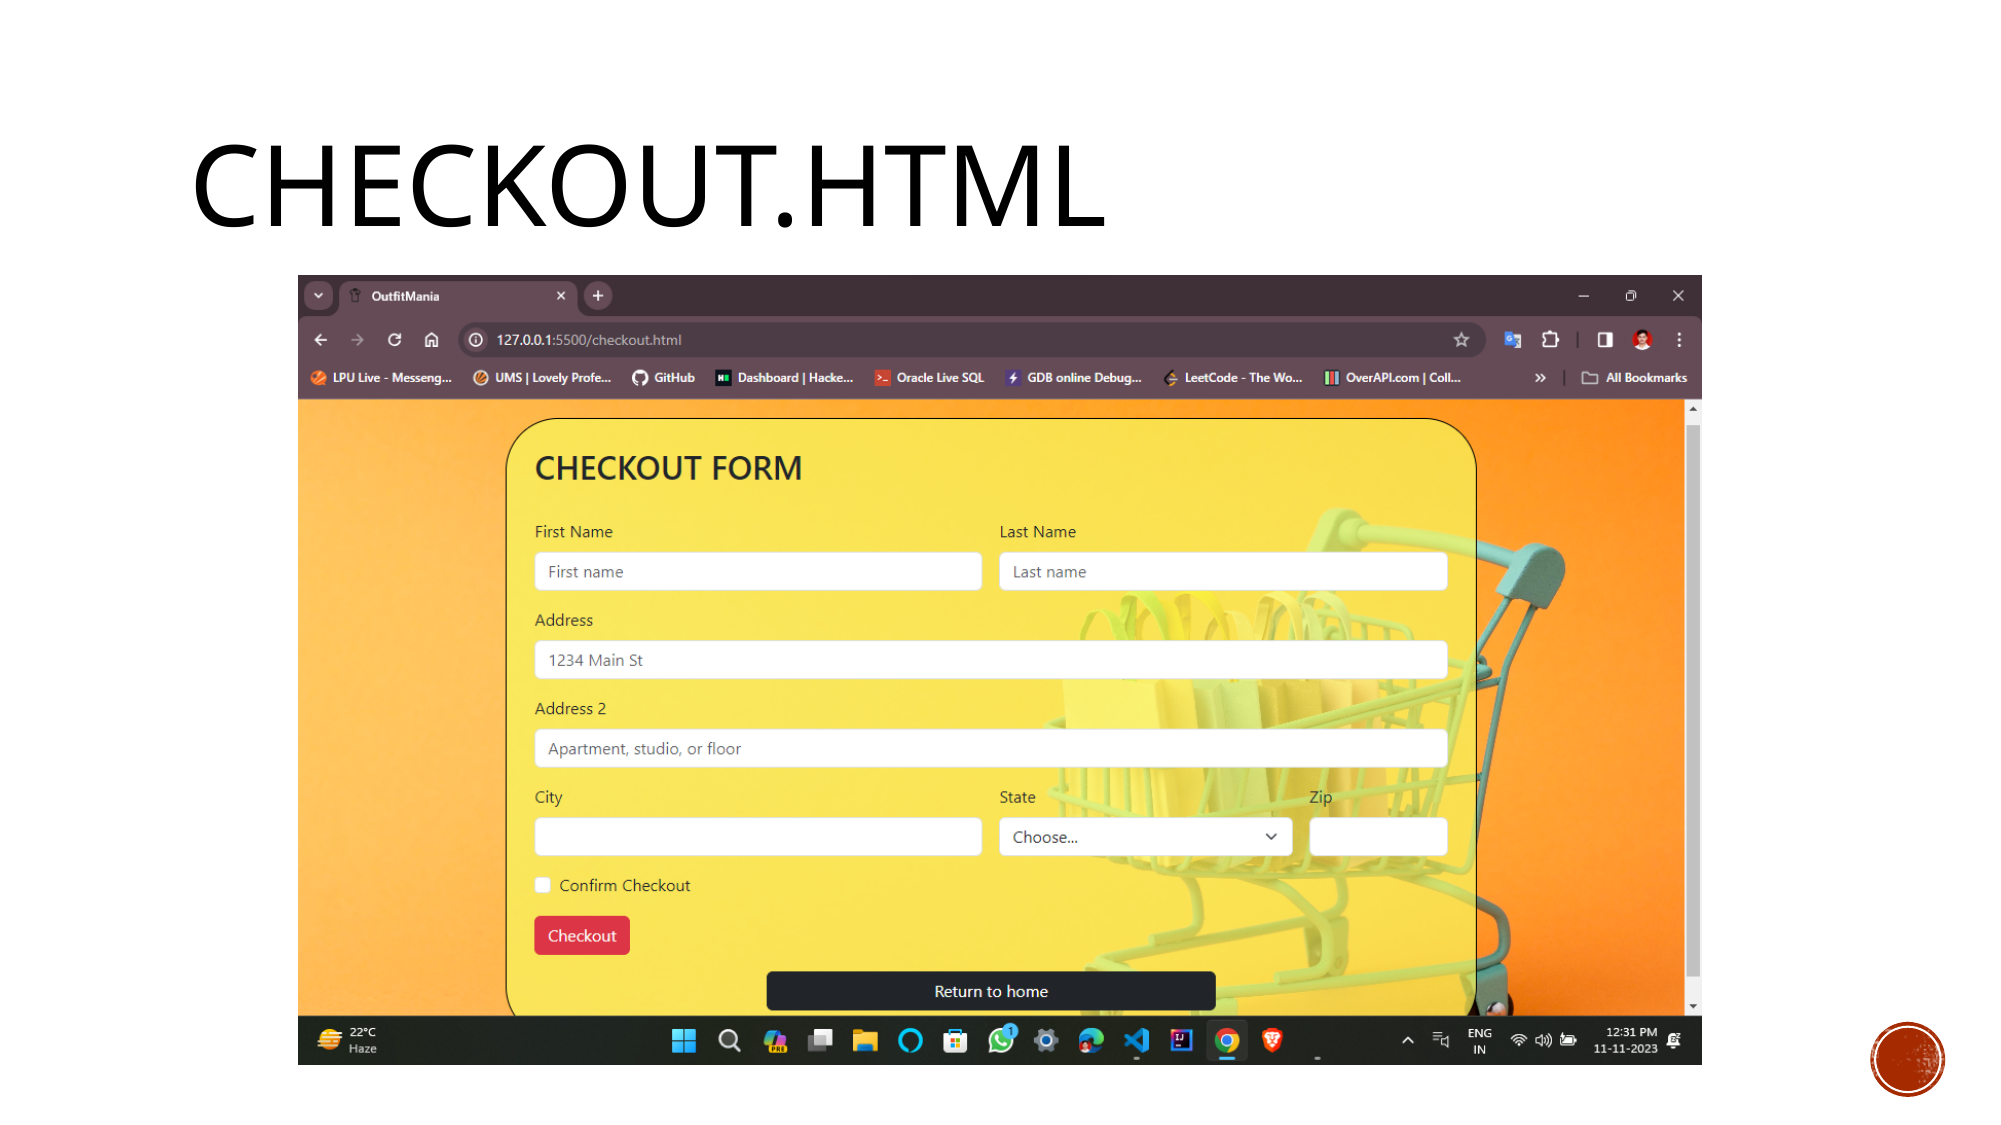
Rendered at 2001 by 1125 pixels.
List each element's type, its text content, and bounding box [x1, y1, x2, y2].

picture [298, 275, 1702, 1065]
title checkout.html [174, 104, 1825, 276]
